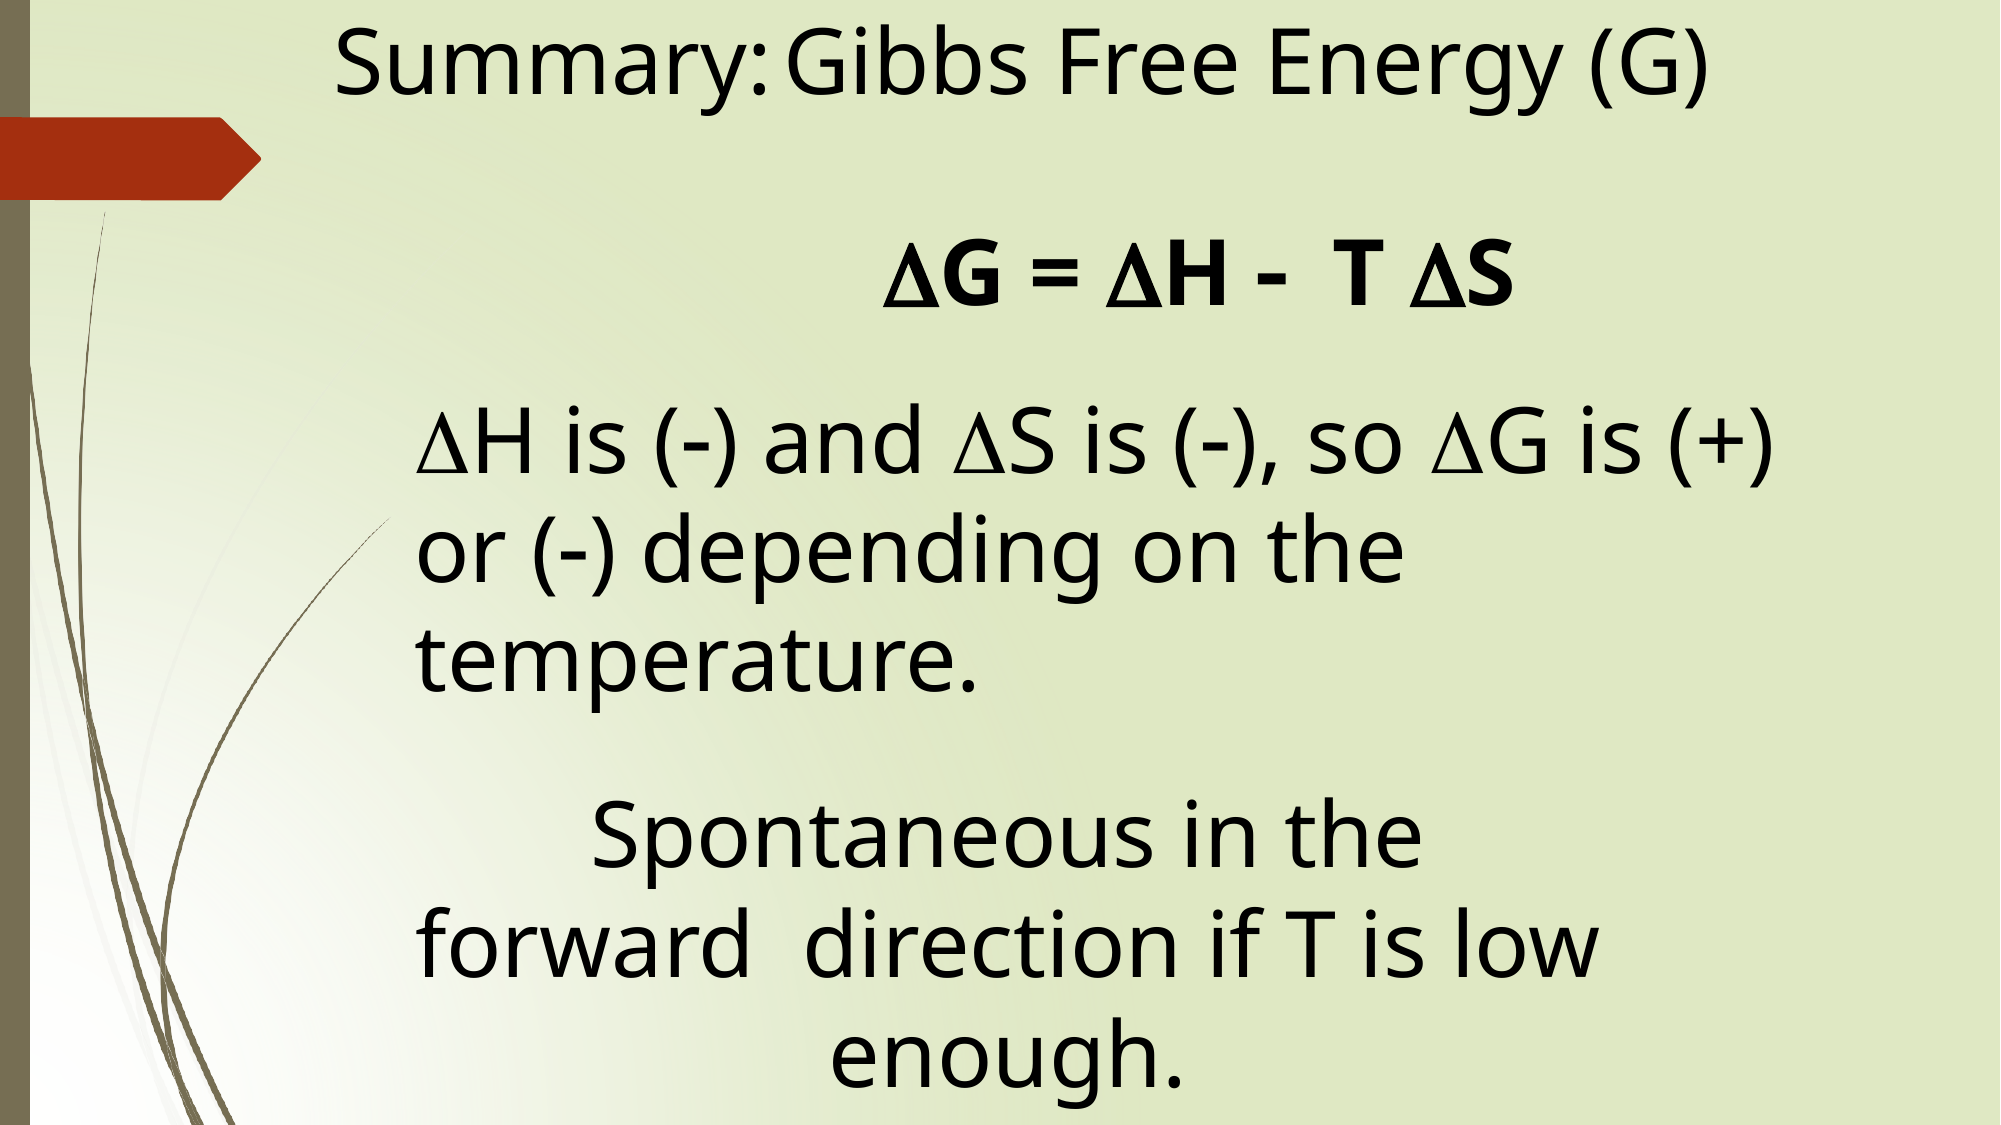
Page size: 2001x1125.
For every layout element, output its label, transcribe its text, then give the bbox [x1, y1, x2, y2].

text_box Summary: Gibbs Free Energy (G) G = H  T S H is () and S is (), so G is (+) or () depending on the temperature. Spontaneous in the forward direction if T is low enough. [307, 0, 1878, 1106]
picture [30, 0, 2000, 1125]
